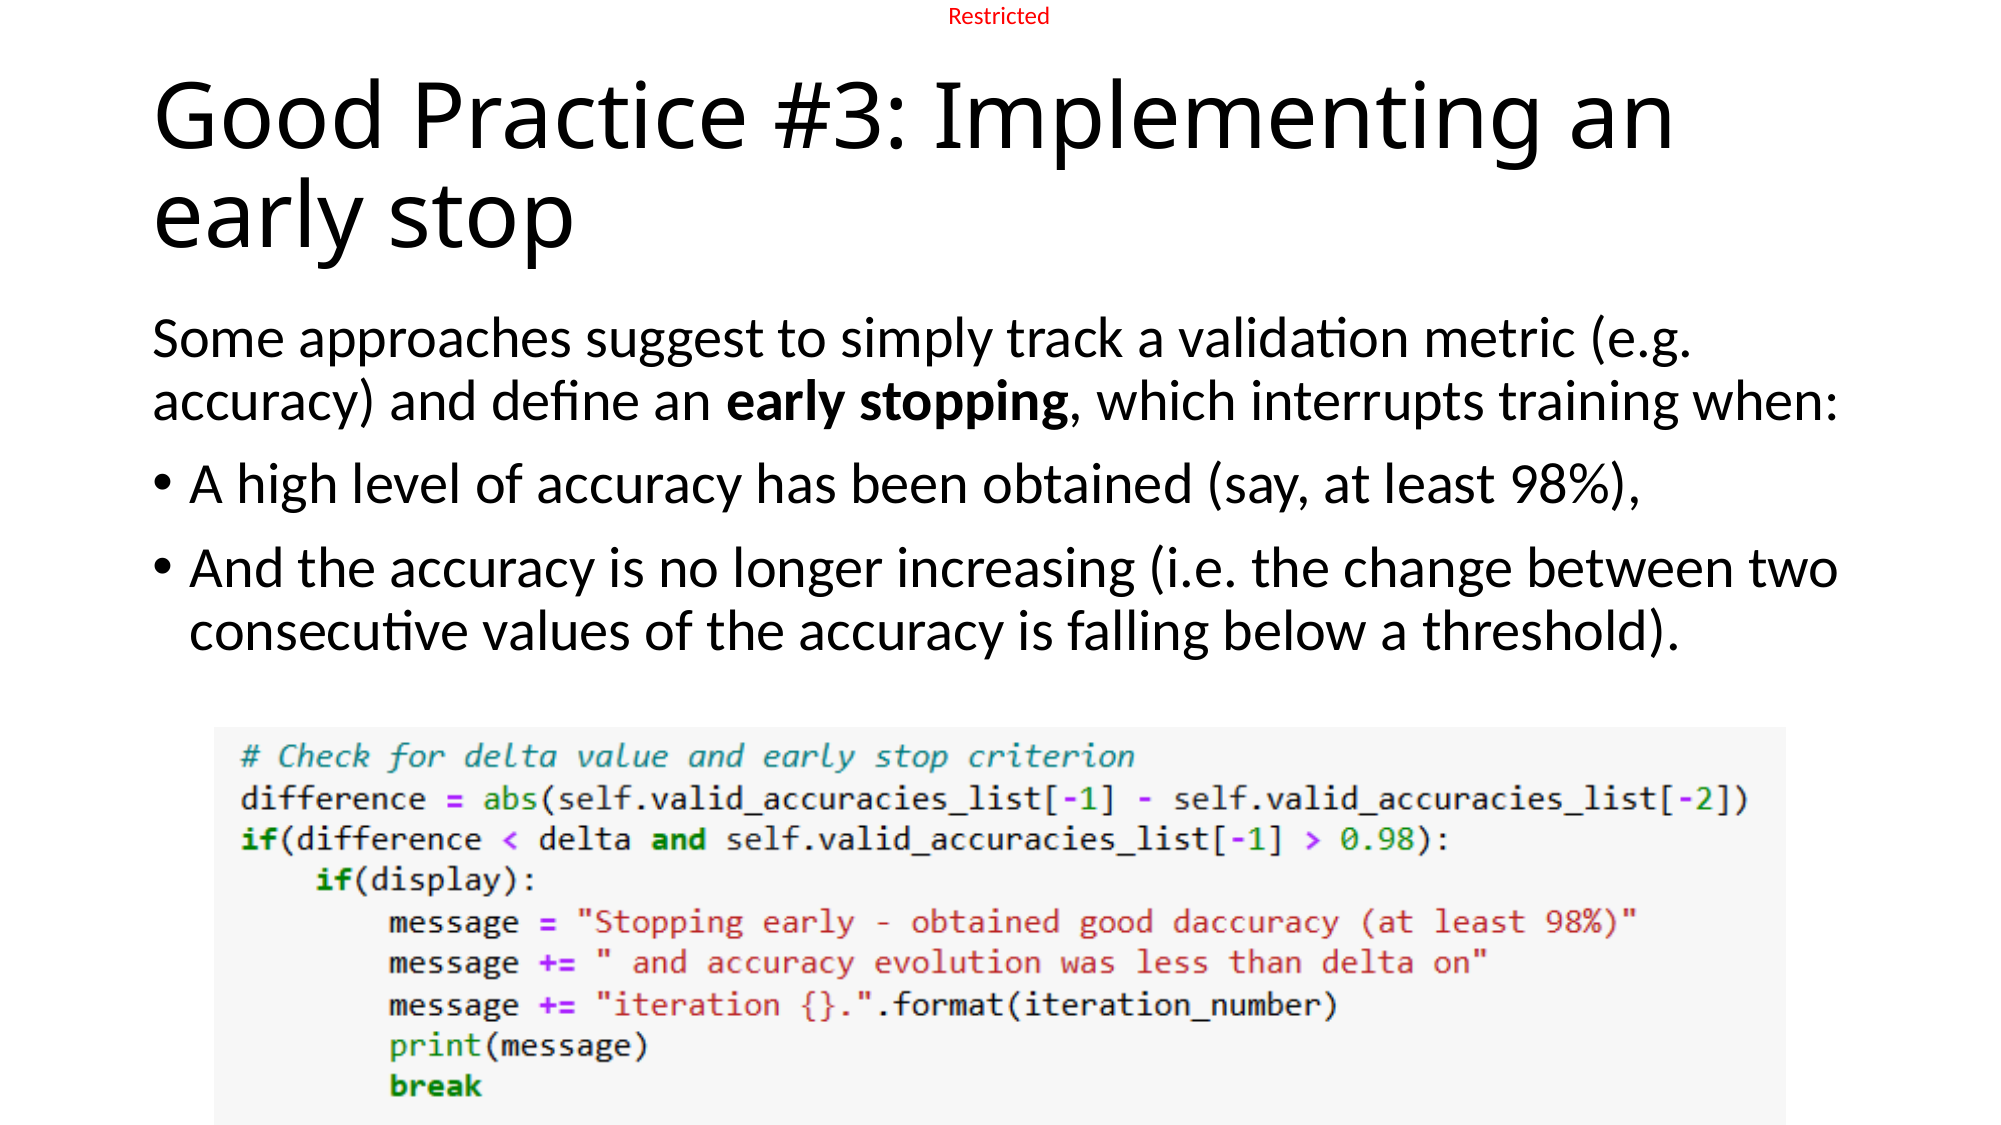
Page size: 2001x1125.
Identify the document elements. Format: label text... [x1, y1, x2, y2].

title Good Practice #3: Implementing an early stop [137, 59, 1863, 278]
list Some approaches suggest to simply track a validation metric (e.g. accuracy) and define an early stopping, which interrupts training when: A high level of accuracy has been obtained (say, at least 98%), And the accuracy is no longer increasing (i.e. the change between two consecutive values of the accuracy is falling below a threshold). [137, 299, 1863, 1014]
picture [214, 727, 1786, 1125]
